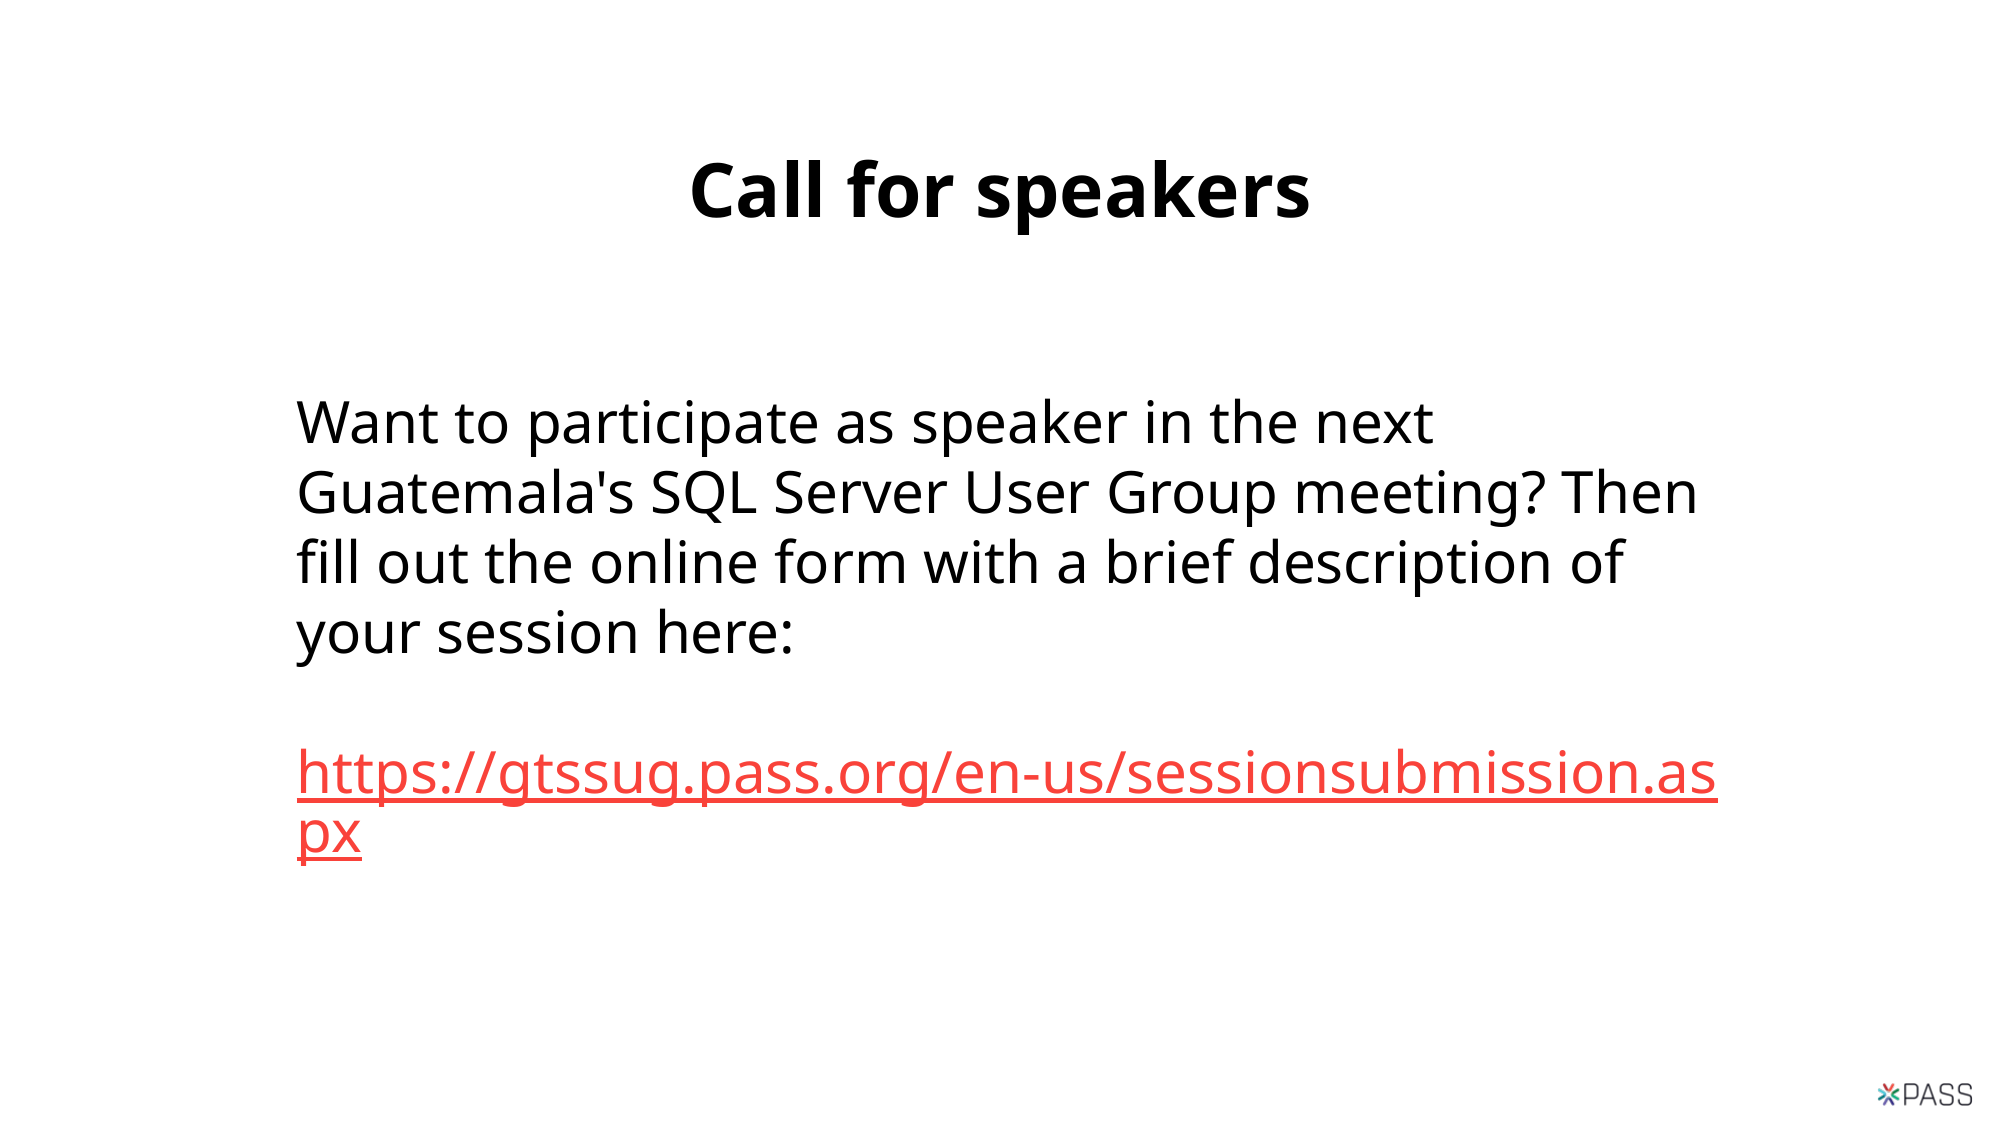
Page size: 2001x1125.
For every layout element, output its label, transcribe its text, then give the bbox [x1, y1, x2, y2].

title Call for speakers [82, 152, 1918, 262]
text_box Want to participate as speaker in the next Guatemala's SQL Server User Group meeting? Then fill out the online form with a brief description of your session here: https://gtssug.pass.org/en-us/sessionsubmission.aspx [281, 378, 1767, 892]
picture [1863, 1079, 1987, 1110]
